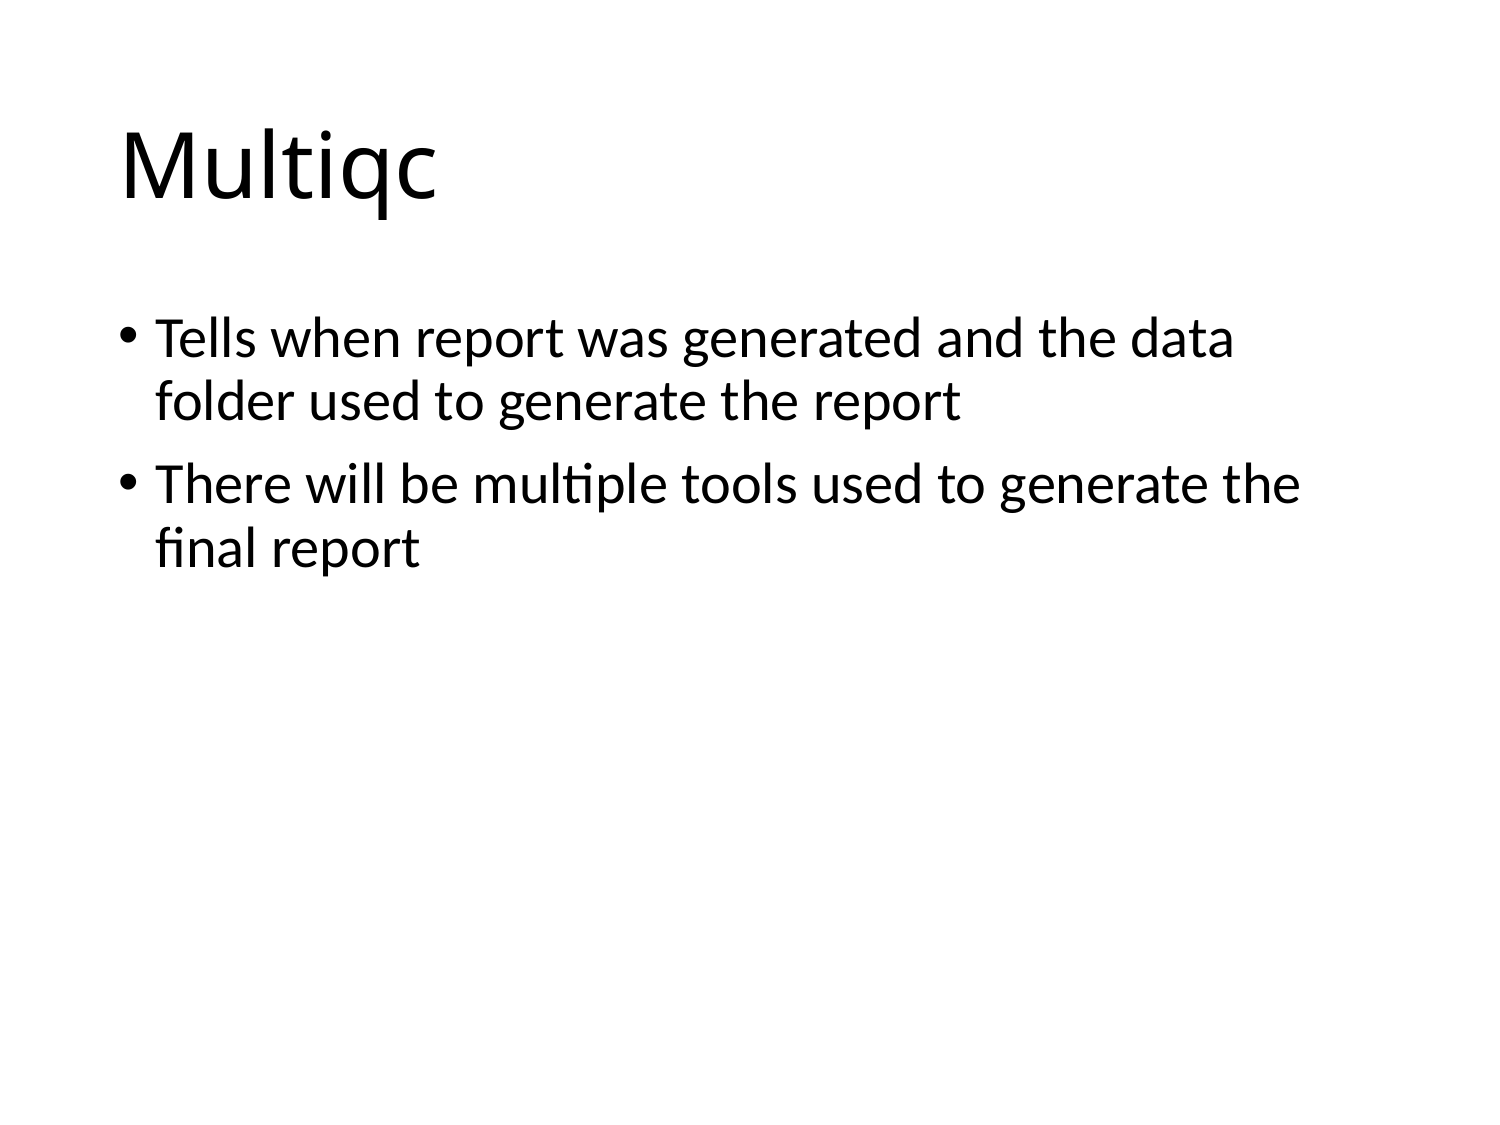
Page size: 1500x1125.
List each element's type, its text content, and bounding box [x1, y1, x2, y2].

title Multiqc [103, 59, 1397, 278]
list Tells when report was generated and the data folder used to generate the report There will be multiple tools used to generate the final report [103, 299, 1397, 1014]
